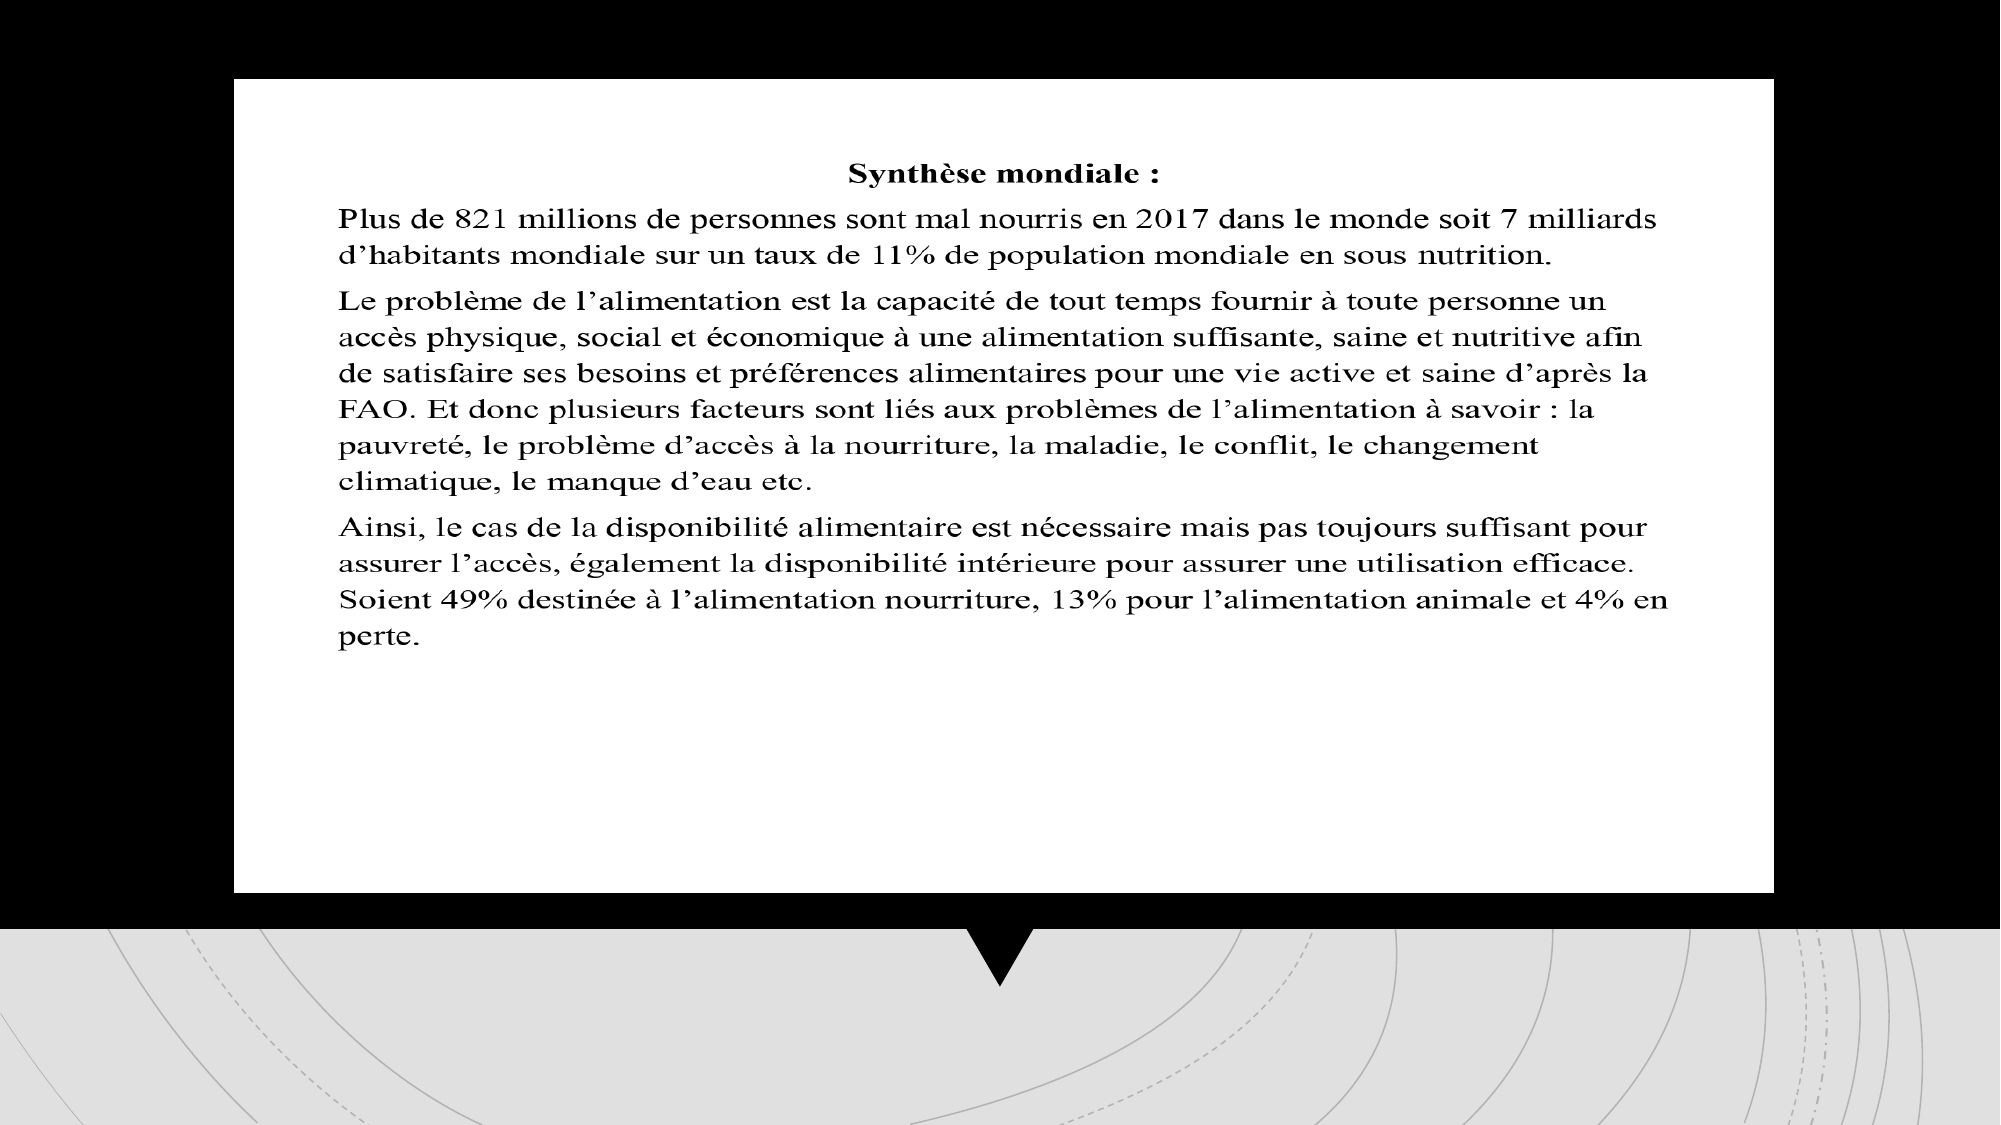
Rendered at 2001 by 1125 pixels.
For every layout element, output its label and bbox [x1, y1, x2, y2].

text_box [0, 0, 2000, 1125]
picture [234, 79, 1774, 893]
